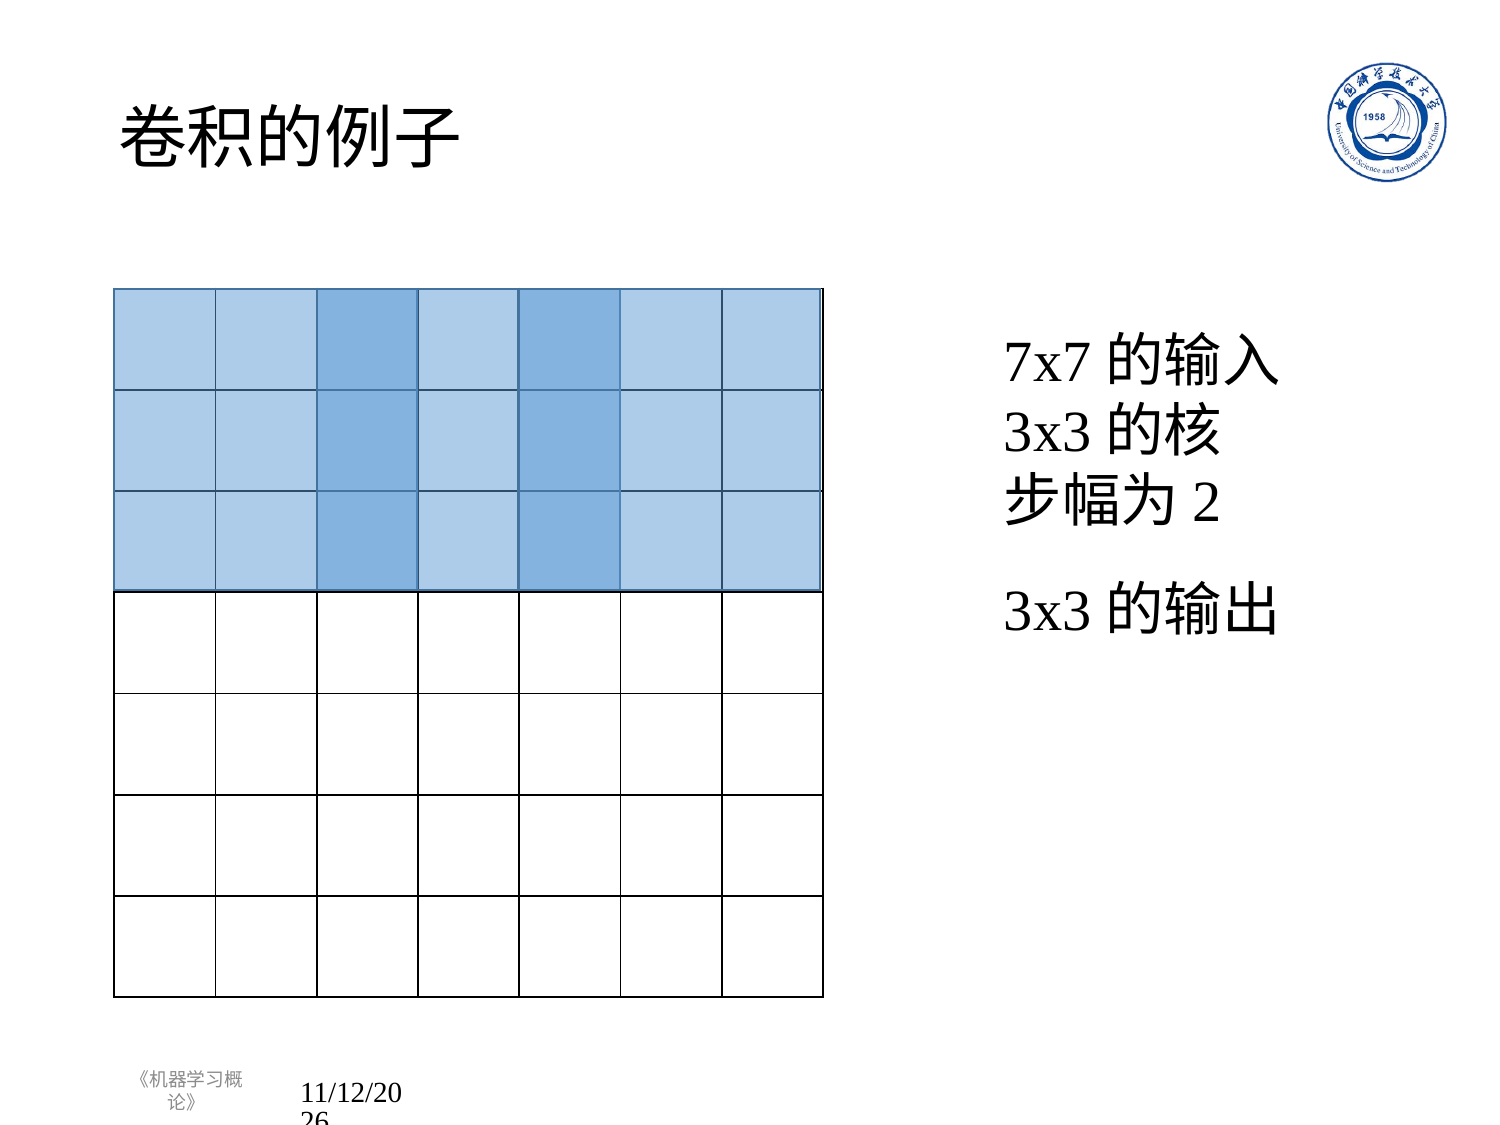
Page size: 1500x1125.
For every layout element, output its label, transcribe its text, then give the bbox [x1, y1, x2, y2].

table_cell [723, 796, 822, 895]
picture [1397, 59, 1450, 144]
text_box [316, 288, 517, 591]
table_cell [621, 796, 721, 895]
table_cell [621, 694, 721, 794]
footer 《机器学习概论》 [104, 1068, 270, 1113]
table_cell [723, 897, 822, 996]
table_cell [419, 593, 518, 693]
slide_number [1372, 144, 1476, 205]
table_cell [216, 694, 316, 794]
table_cell [115, 593, 215, 693]
table_cell [115, 897, 215, 996]
table_cell [216, 796, 316, 895]
table_cell [723, 593, 822, 693]
table_cell [419, 897, 518, 996]
title 卷积的例子 [103, 59, 1397, 221]
table_cell [115, 796, 215, 895]
table_cell [419, 796, 518, 895]
table_cell [318, 593, 417, 693]
table_cell [520, 593, 620, 693]
text_box [113, 288, 316, 591]
text_box 3x3的输出 [989, 564, 1462, 650]
table_cell [520, 796, 620, 895]
table_cell [520, 694, 620, 794]
table_cell [318, 796, 417, 895]
text_box 7x7的输入 3x3的核 步幅为2 [989, 315, 1462, 541]
table_cell [216, 897, 316, 996]
table_cell [318, 897, 417, 996]
text_box [517, 288, 821, 591]
table_cell [419, 694, 518, 794]
slide_number [285, 1068, 422, 1113]
table_cell [216, 593, 316, 693]
table_cell [520, 897, 620, 996]
table_cell [621, 897, 721, 996]
table_cell [115, 694, 215, 794]
table_cell [723, 694, 822, 794]
table_cell [621, 593, 721, 693]
table_cell [318, 694, 417, 794]
